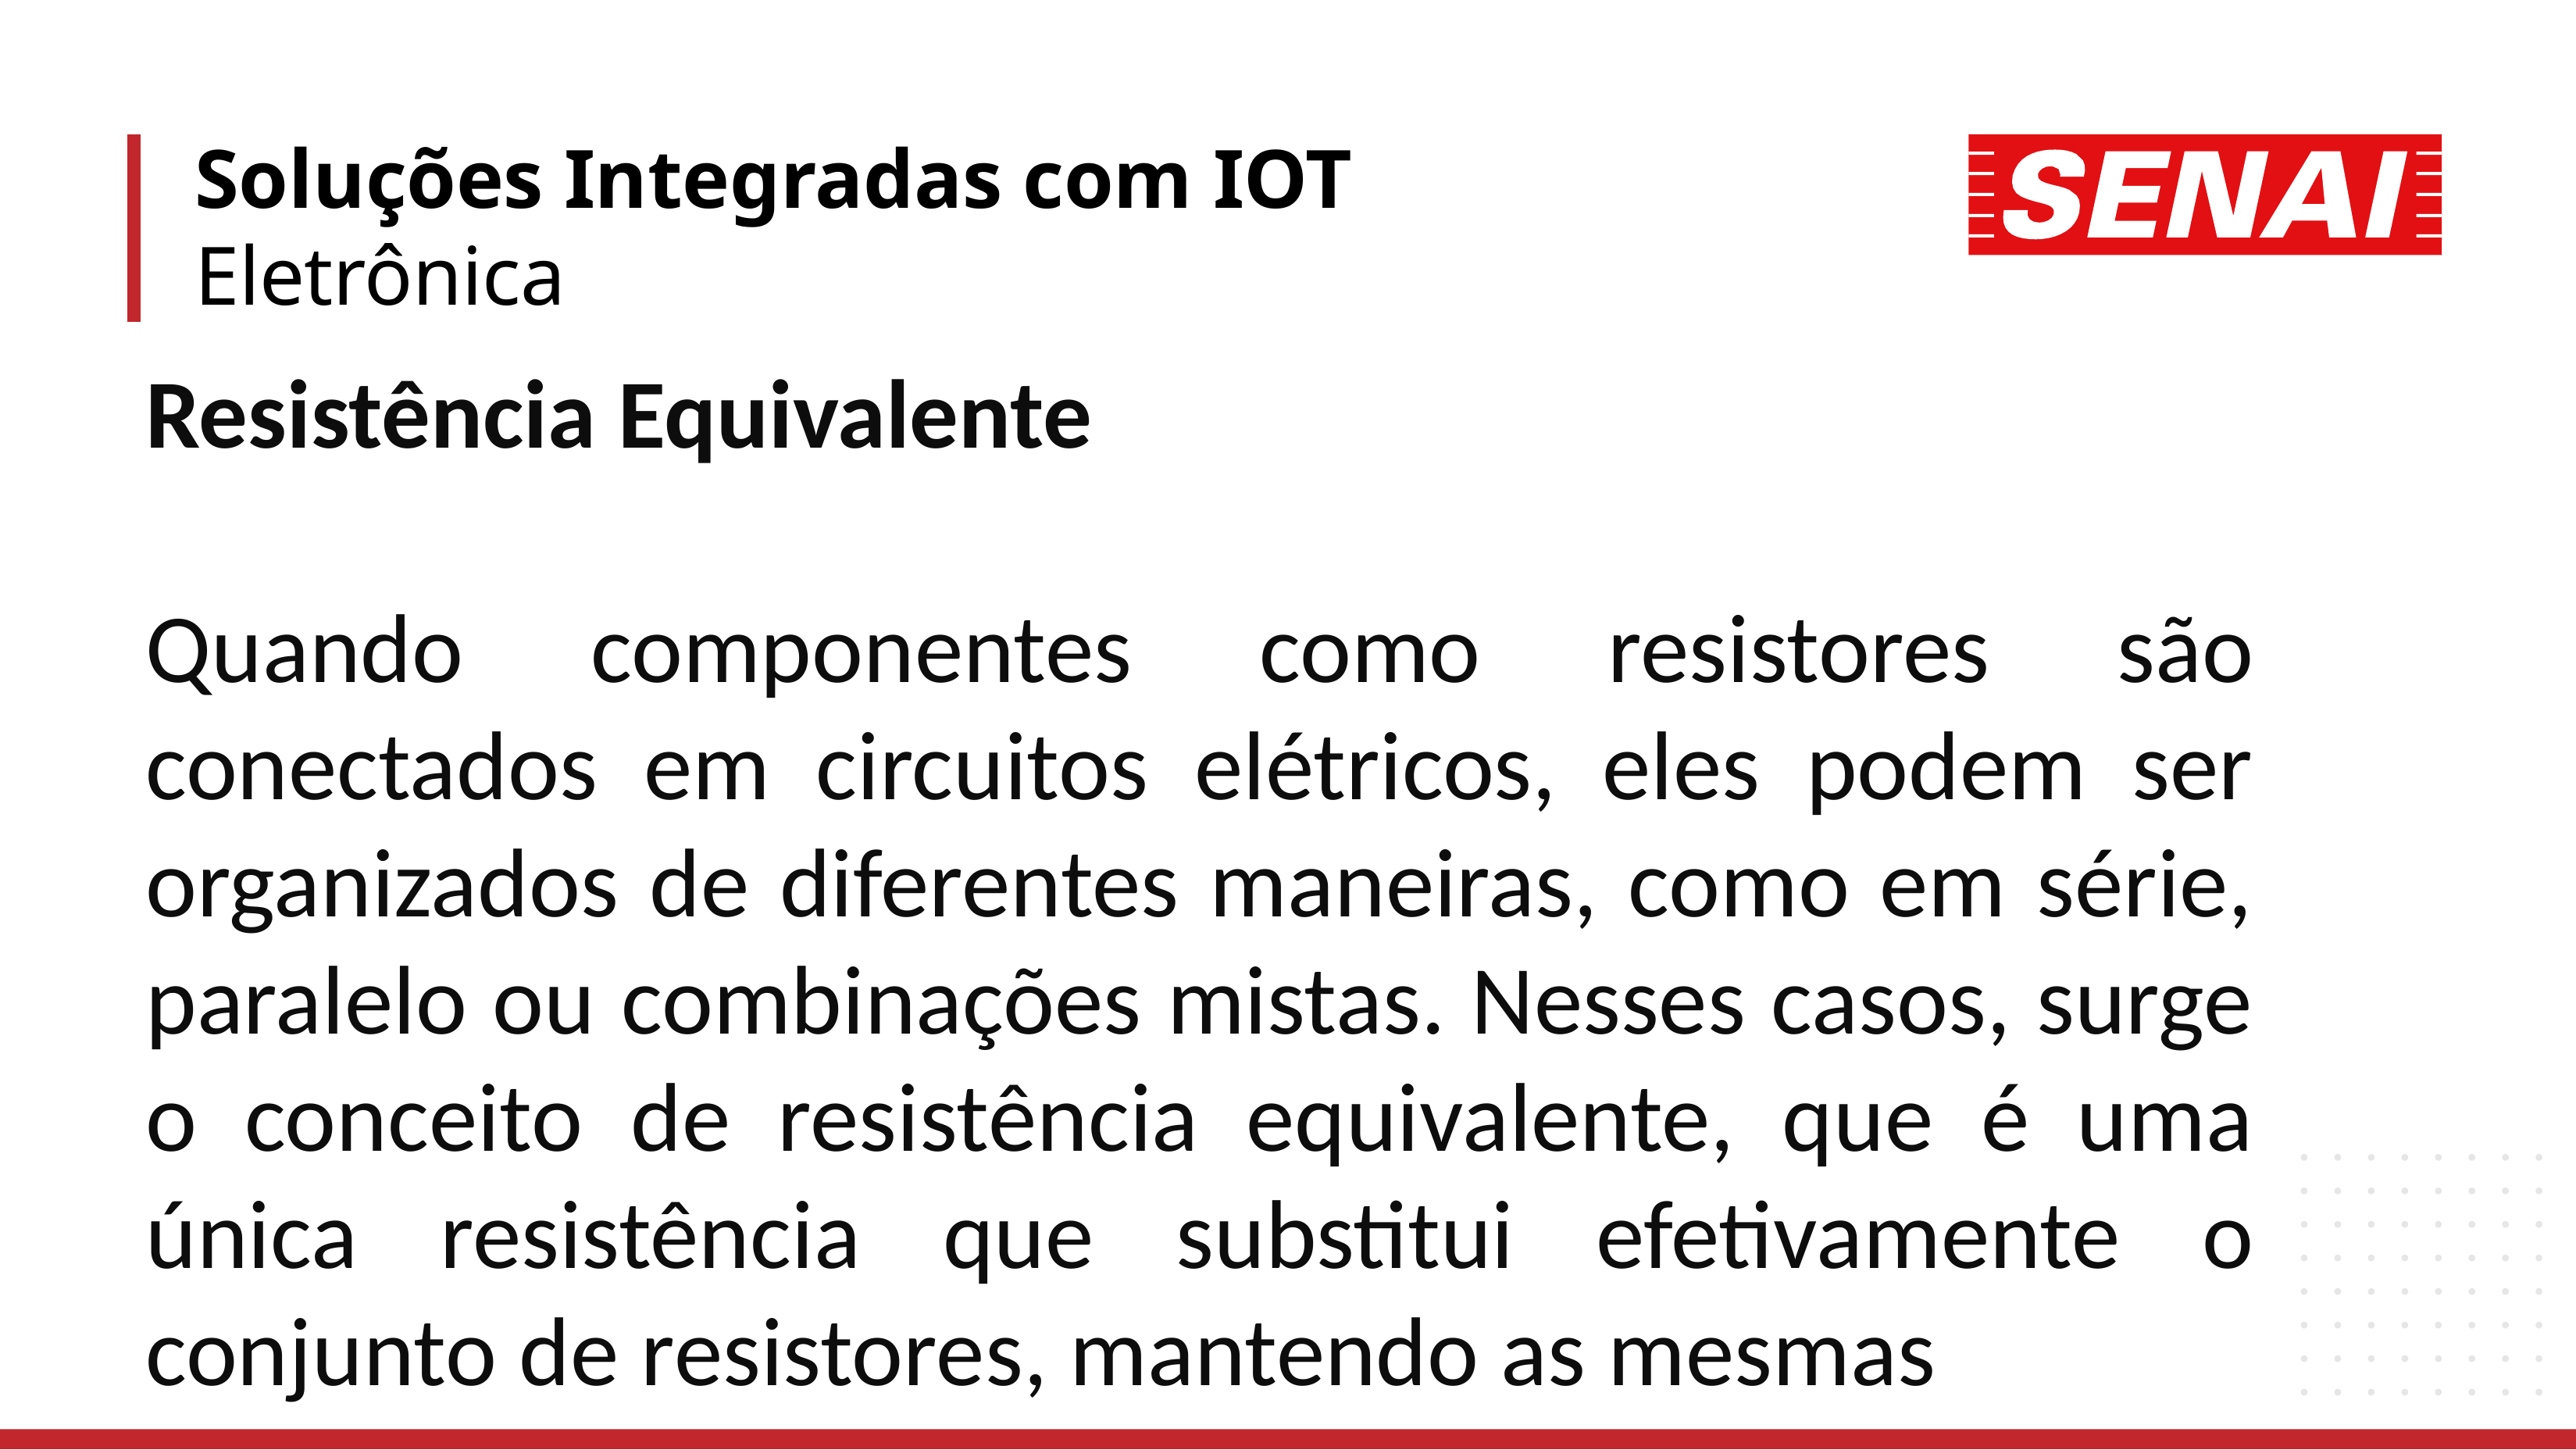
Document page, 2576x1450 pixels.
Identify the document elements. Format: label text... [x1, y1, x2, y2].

text_box [2300, 1288, 2308, 1295]
text_box [2300, 1388, 2308, 1396]
text_box [2367, 1154, 2375, 1161]
text_box [2435, 1388, 2442, 1396]
text_box [2535, 1288, 2542, 1295]
text_box [2334, 1388, 2342, 1396]
text_box [2502, 1288, 2509, 1295]
text_box [2334, 1154, 2342, 1161]
text_box [2535, 1188, 2542, 1195]
text_box [2367, 1388, 2375, 1396]
text_box [2502, 1254, 2509, 1262]
text_box [2401, 1221, 2409, 1228]
text_box [2367, 1288, 2375, 1295]
text_box [2300, 1188, 2308, 1195]
text_box [2435, 1288, 2442, 1295]
text_box [2435, 1355, 2442, 1362]
text_box [2367, 1355, 2375, 1362]
text_box [2535, 1154, 2542, 1161]
text_box [2535, 1388, 2542, 1396]
text_box [2435, 1188, 2442, 1195]
text_box Soluções Integradas com IOT Eletrônica [193, 126, 1517, 321]
text_box [2468, 1288, 2476, 1295]
text_box [2401, 1388, 2409, 1396]
text_box [2300, 1355, 2308, 1362]
text_box [2401, 1321, 2409, 1329]
text_box [2334, 1254, 2342, 1262]
text_box [2300, 1154, 2308, 1161]
text_box [2435, 1321, 2442, 1329]
text_box [2300, 1254, 2308, 1262]
text_box [2300, 1321, 2308, 1329]
text_box [2468, 1254, 2476, 1262]
text_box [2535, 1221, 2542, 1228]
text_box [2367, 1321, 2375, 1329]
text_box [1968, 134, 2442, 255]
text_box Resistência Equivalente Quando componentes como resistores são conectados em circuitos elétricos, eles podem ser organizados de diferentes maneiras, como em série, paralelo ou combinações mistas. Nesses casos, surge o conceito de resistência equivalente, que é uma única resistência que substitui efetivamente o conjunto de resistores, mantendo as mesmas [134, 345, 2267, 1383]
text_box [2401, 1254, 2409, 1262]
text_box [2401, 1288, 2409, 1295]
text_box [2535, 1321, 2542, 1329]
text_box [0, 1429, 2576, 1449]
text_box [2401, 1154, 2409, 1161]
text_box [2502, 1221, 2509, 1228]
text_box [2401, 1188, 2409, 1195]
text_box [2334, 1355, 2342, 1362]
text_box [2468, 1154, 2476, 1161]
text_box [2502, 1188, 2509, 1195]
text_box [2502, 1321, 2509, 1329]
text_box [2468, 1355, 2476, 1362]
text_box [2502, 1154, 2509, 1161]
text_box [2468, 1321, 2476, 1329]
text_box [2502, 1388, 2509, 1396]
text_box [2367, 1188, 2375, 1195]
text_box [2435, 1221, 2442, 1228]
text_box [2468, 1388, 2476, 1396]
text_box [2367, 1254, 2375, 1262]
text_box [2535, 1254, 2542, 1262]
text_box [2334, 1321, 2342, 1329]
text_box [2300, 1221, 2308, 1228]
text_box [2435, 1254, 2442, 1262]
text_box [2435, 1154, 2442, 1161]
text_box [2334, 1188, 2342, 1195]
text_box [2334, 1221, 2342, 1228]
text_box [2401, 1355, 2409, 1362]
text_box [2367, 1221, 2375, 1228]
text_box [2535, 1355, 2542, 1362]
text_box [2468, 1221, 2476, 1228]
text_box [2502, 1355, 2509, 1362]
text_box [2334, 1288, 2342, 1295]
text_box [2468, 1188, 2476, 1195]
